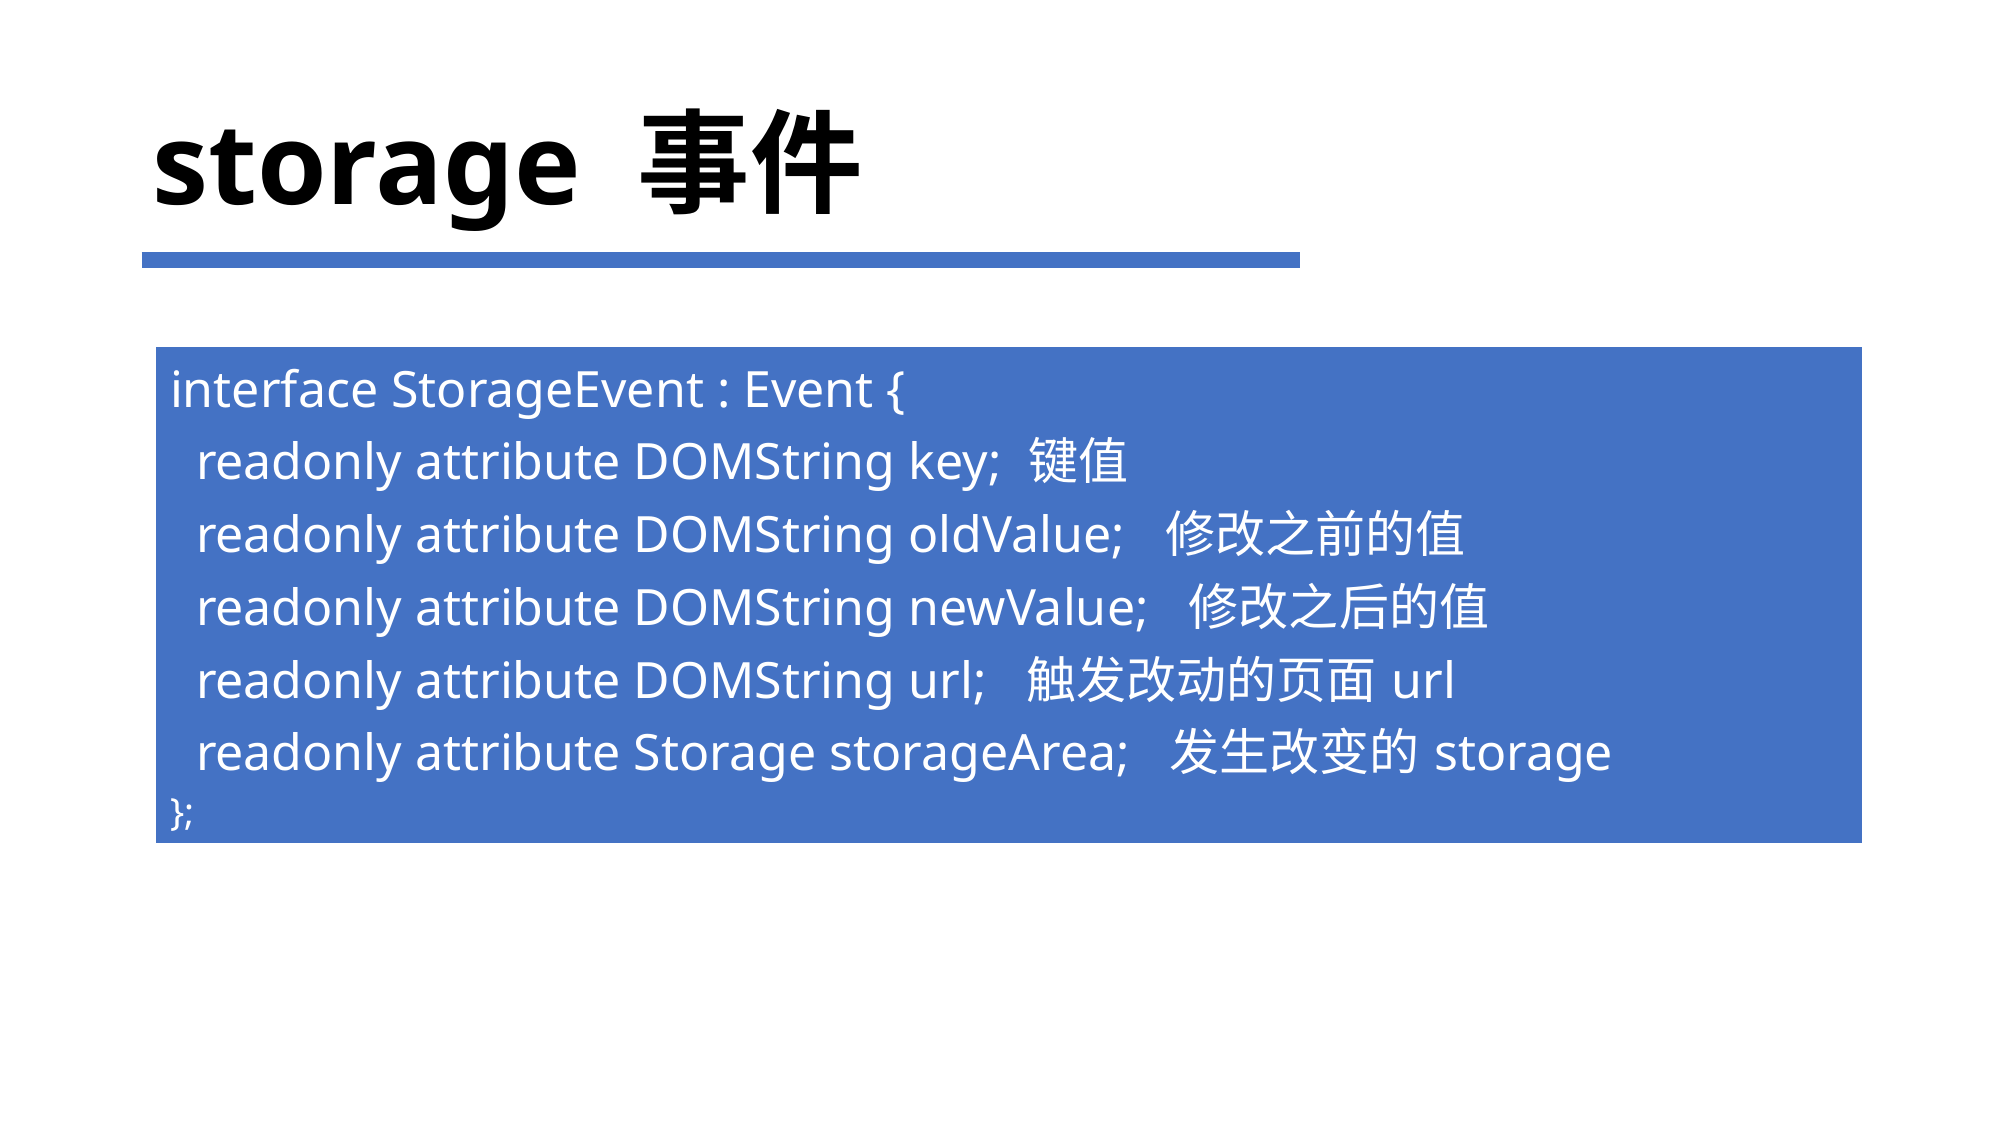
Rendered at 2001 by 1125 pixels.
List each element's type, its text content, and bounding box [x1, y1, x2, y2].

title storage 事件 [137, 59, 1863, 278]
table_header interface StorageEvent : Event { readonly attribute DOMString key; 键值 readonly attribute DOMString oldValue; 修改之前的值 readonly attribute DOMString newValue; 修改之后的值 readonly attribute DOMString url; 触发改动的页面url readonly attribute Storage storageArea; 发生改变的storage }; [156, 347, 1862, 843]
